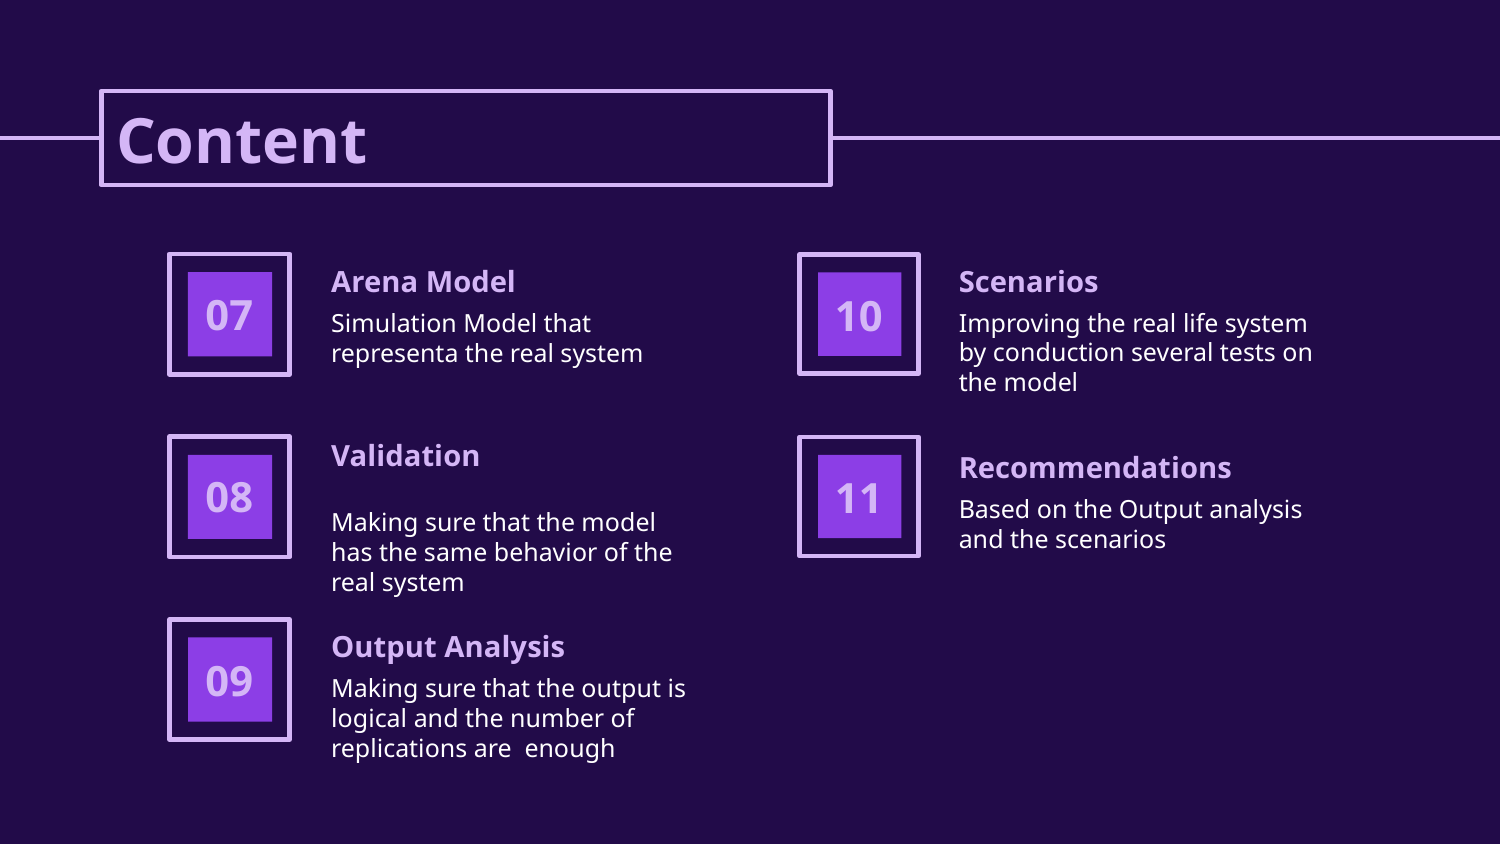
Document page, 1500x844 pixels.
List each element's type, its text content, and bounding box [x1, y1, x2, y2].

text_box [799, 254, 919, 374]
subtitle Making sure that the output is logical and the number of replications are enough [316, 657, 704, 746]
title Content [99, 89, 833, 187]
subtitle Simulation Model that representa the real system [316, 292, 704, 381]
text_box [169, 619, 290, 740]
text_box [169, 436, 290, 558]
subtitle Improving the real life system by conduction several tests on the model [943, 292, 1331, 381]
subtitle Based on the Output analysis and the scenarios [943, 478, 1331, 567]
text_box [799, 436, 919, 557]
title Validation [316, 422, 704, 491]
subtitle Making sure that the model has the same behavior of the real system [316, 491, 704, 580]
title Arena Model [316, 248, 704, 292]
title Scenarios [943, 248, 1331, 292]
title Recommendations [943, 434, 1331, 478]
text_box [169, 253, 290, 375]
title Output Analysis [316, 613, 704, 657]
